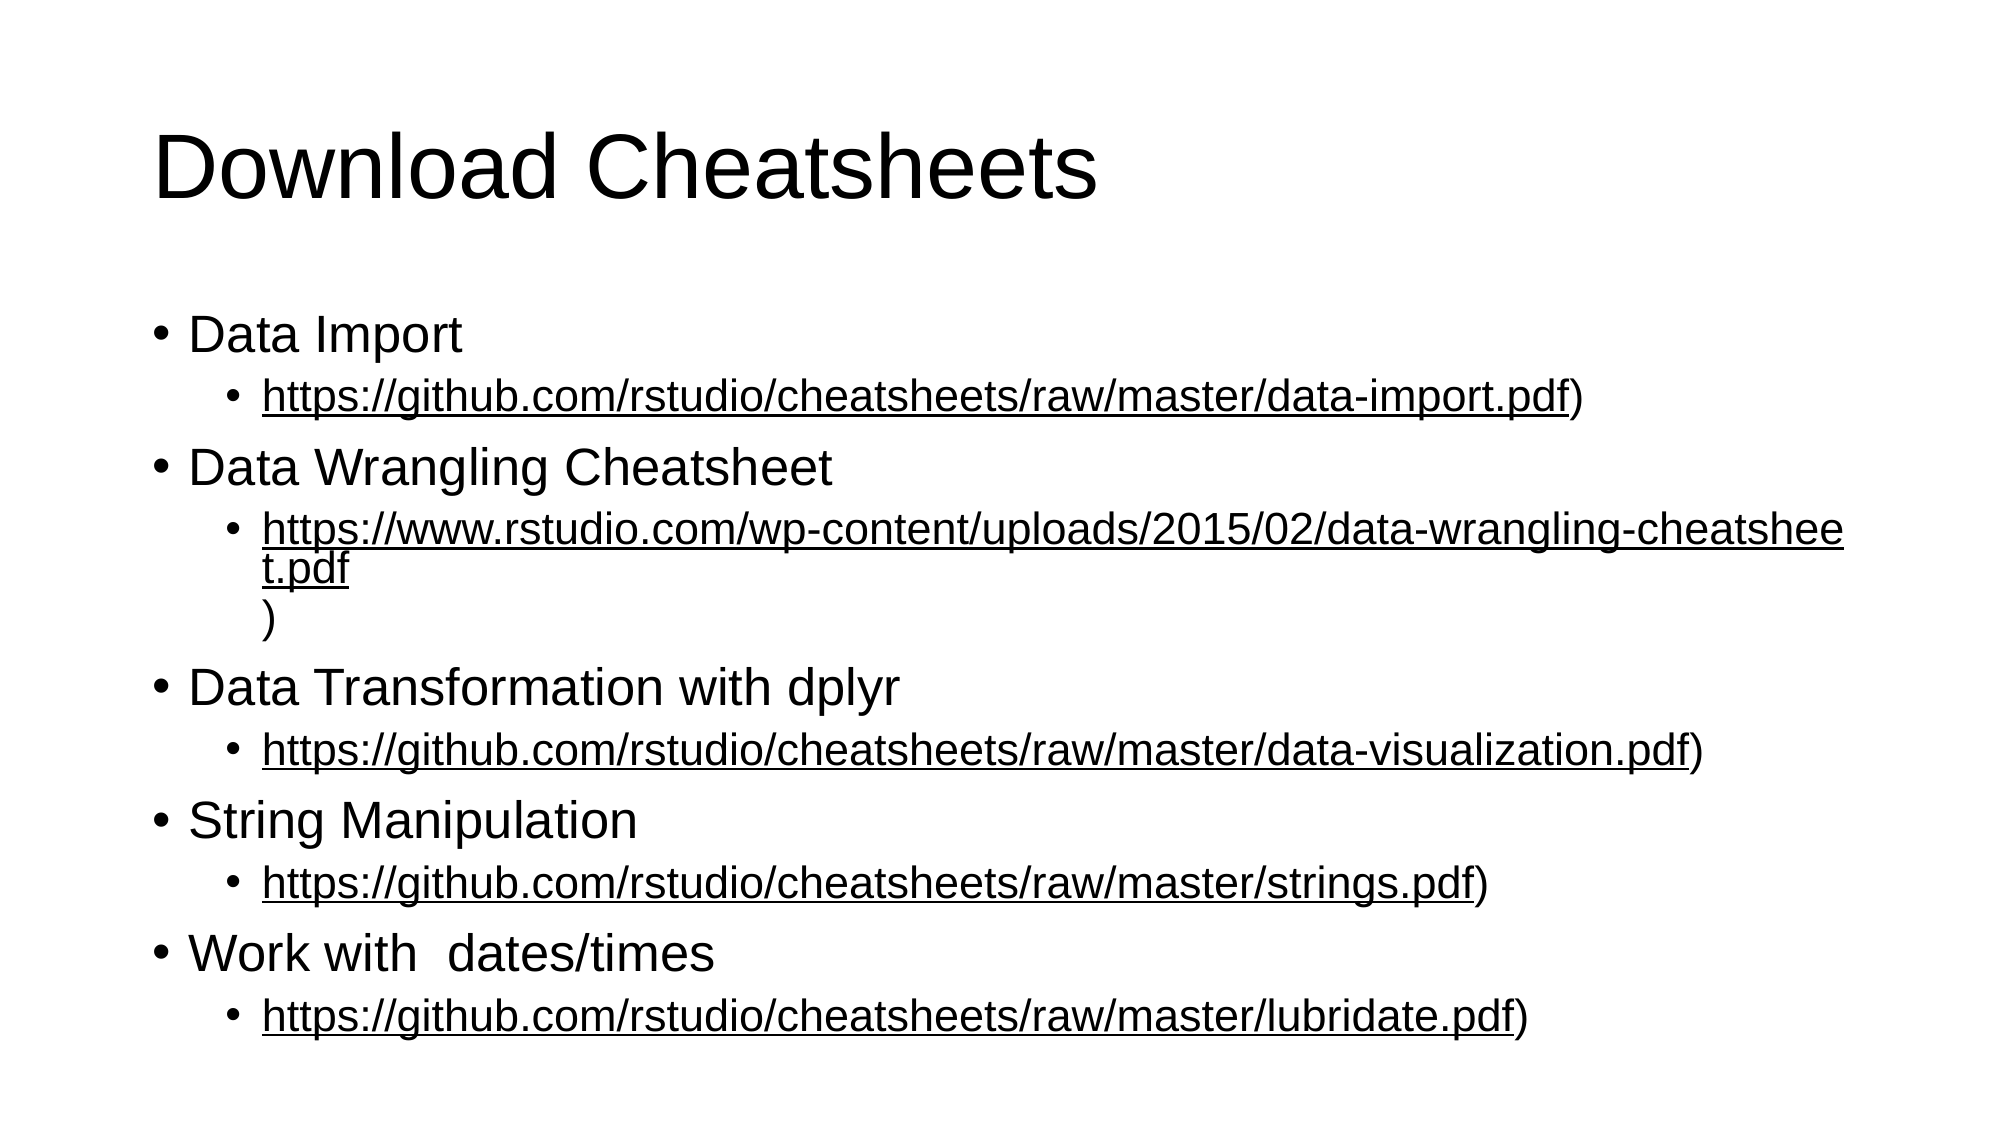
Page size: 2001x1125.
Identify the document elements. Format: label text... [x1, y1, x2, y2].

title Download Cheatsheets [137, 59, 1863, 278]
list Data Import https://github.com/rstudio/cheatsheets/raw/master/data-import.pdf) Data Wrangling Cheatsheet https://www.rstudio.com/wp-content/uploads/2015/02/data-wrangling-cheatsheet.pdf) Data Transformation with dplyr https://github.com/rstudio/cheatsheets/raw/master/data-visualization.pdf) String Manipulation https://github.com/rstudio/cheatsheets/raw/master/strings.pdf) Work with dates/times https://github.com/rstudio/cheatsheets/raw/master/lubridate.pdf) [137, 299, 1863, 1014]
